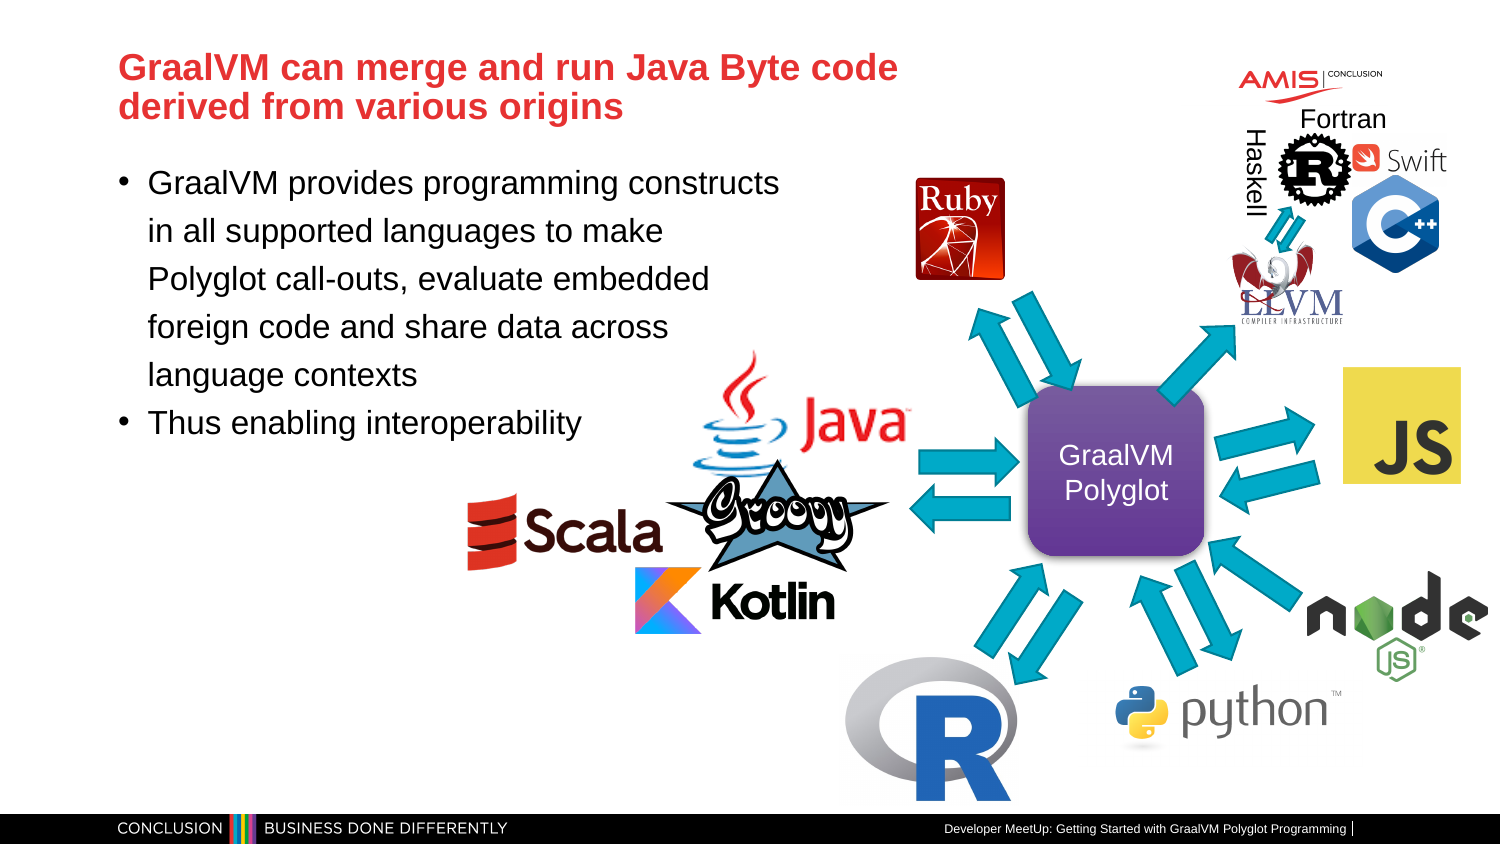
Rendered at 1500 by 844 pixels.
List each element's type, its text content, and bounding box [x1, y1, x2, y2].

picture [1226, 241, 1344, 325]
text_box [1263, 214, 1307, 245]
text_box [1149, 529, 1272, 675]
picture [1343, 367, 1461, 484]
picture [239, 814, 1500, 844]
text_box GraalVM Polyglot [1028, 385, 1205, 556]
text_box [967, 305, 1083, 394]
picture [1078, 571, 1488, 767]
footer Developer MeetUp: Getting Started with GraalVM Polyglot Programming [814, 820, 1347, 839]
title GraalVM can merge and run Java Byte code derived from various origins [118, 47, 1205, 130]
list GraalVM provides programming constructs in all supported languages to make Polyglot call-outs, evaluate embedded foreign code and share data across language contexts Thus enabling interoperability [118, 153, 1205, 774]
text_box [971, 580, 1086, 669]
text_box Fortran [1299, 101, 1388, 134]
text_box Haskell [1241, 128, 1275, 218]
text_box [910, 438, 1019, 532]
picture [885, 177, 1034, 280]
picture [0, 814, 236, 844]
picture [1277, 132, 1447, 273]
text_box [1156, 325, 1237, 408]
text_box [1212, 414, 1322, 507]
picture [463, 347, 1019, 806]
picture [1205, 59, 1388, 106]
